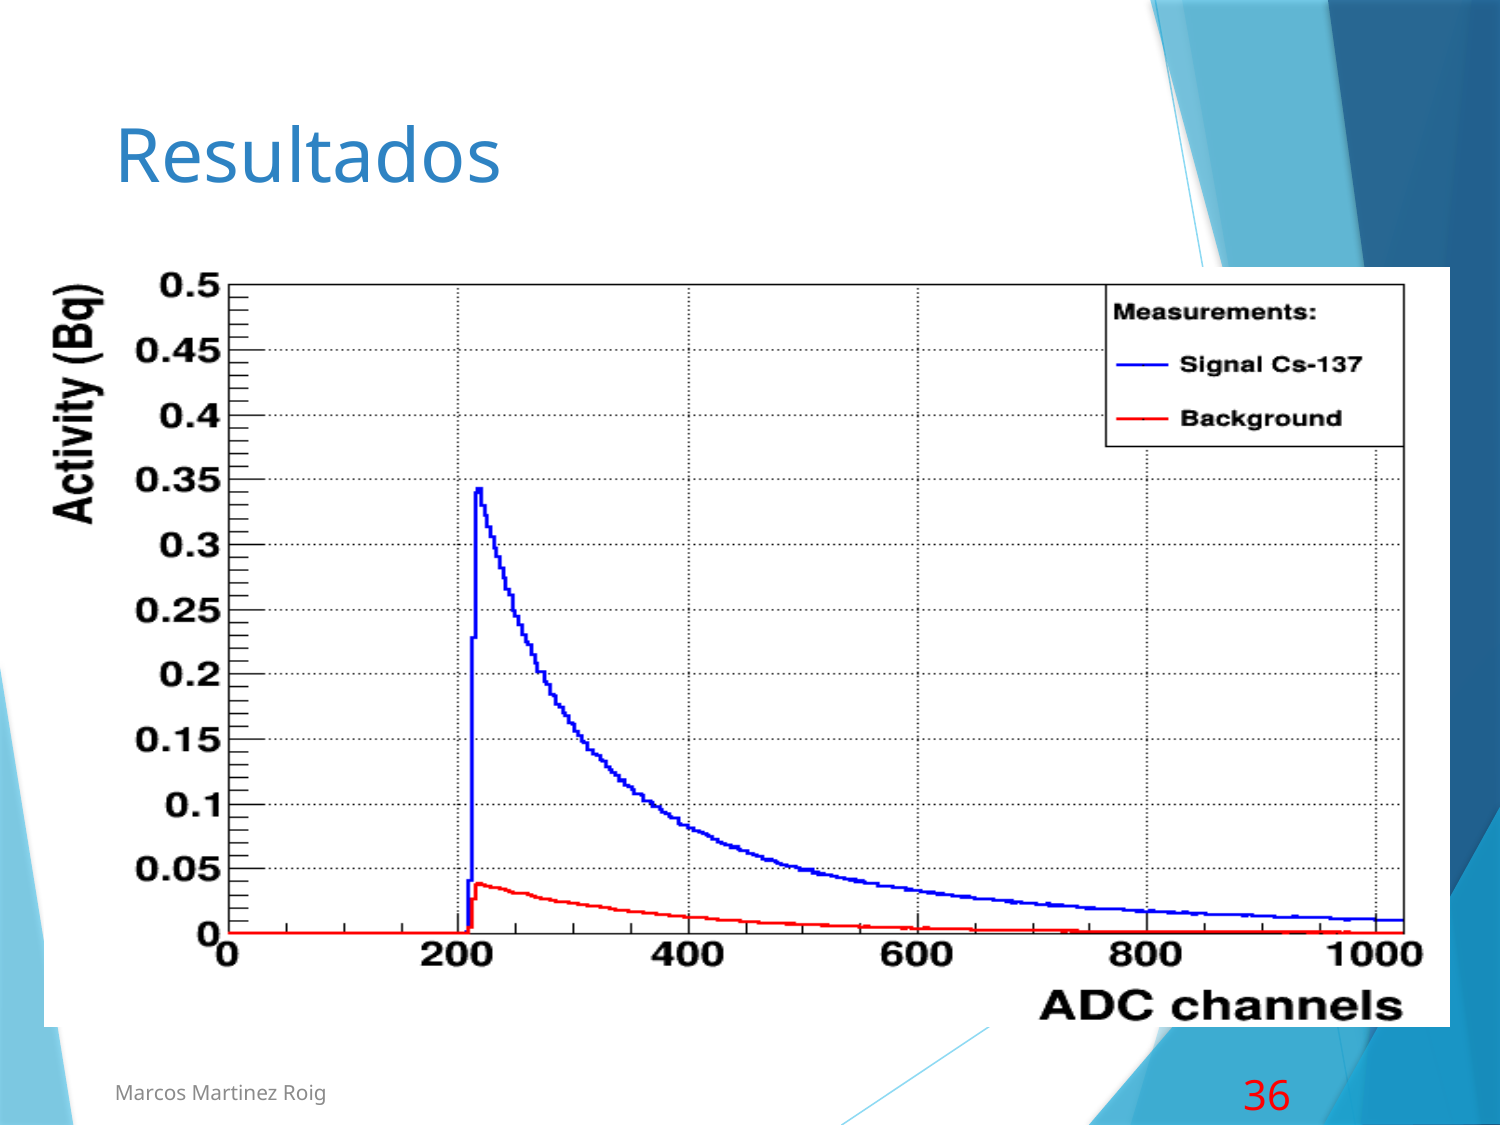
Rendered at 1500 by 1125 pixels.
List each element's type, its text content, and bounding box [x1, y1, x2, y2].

picture [43, 266, 1450, 1028]
slide_number 36 [1222, 1063, 1307, 1124]
title Resultados [99, 99, 1142, 265]
footer Marcos Martinez Roig [99, 1061, 859, 1122]
